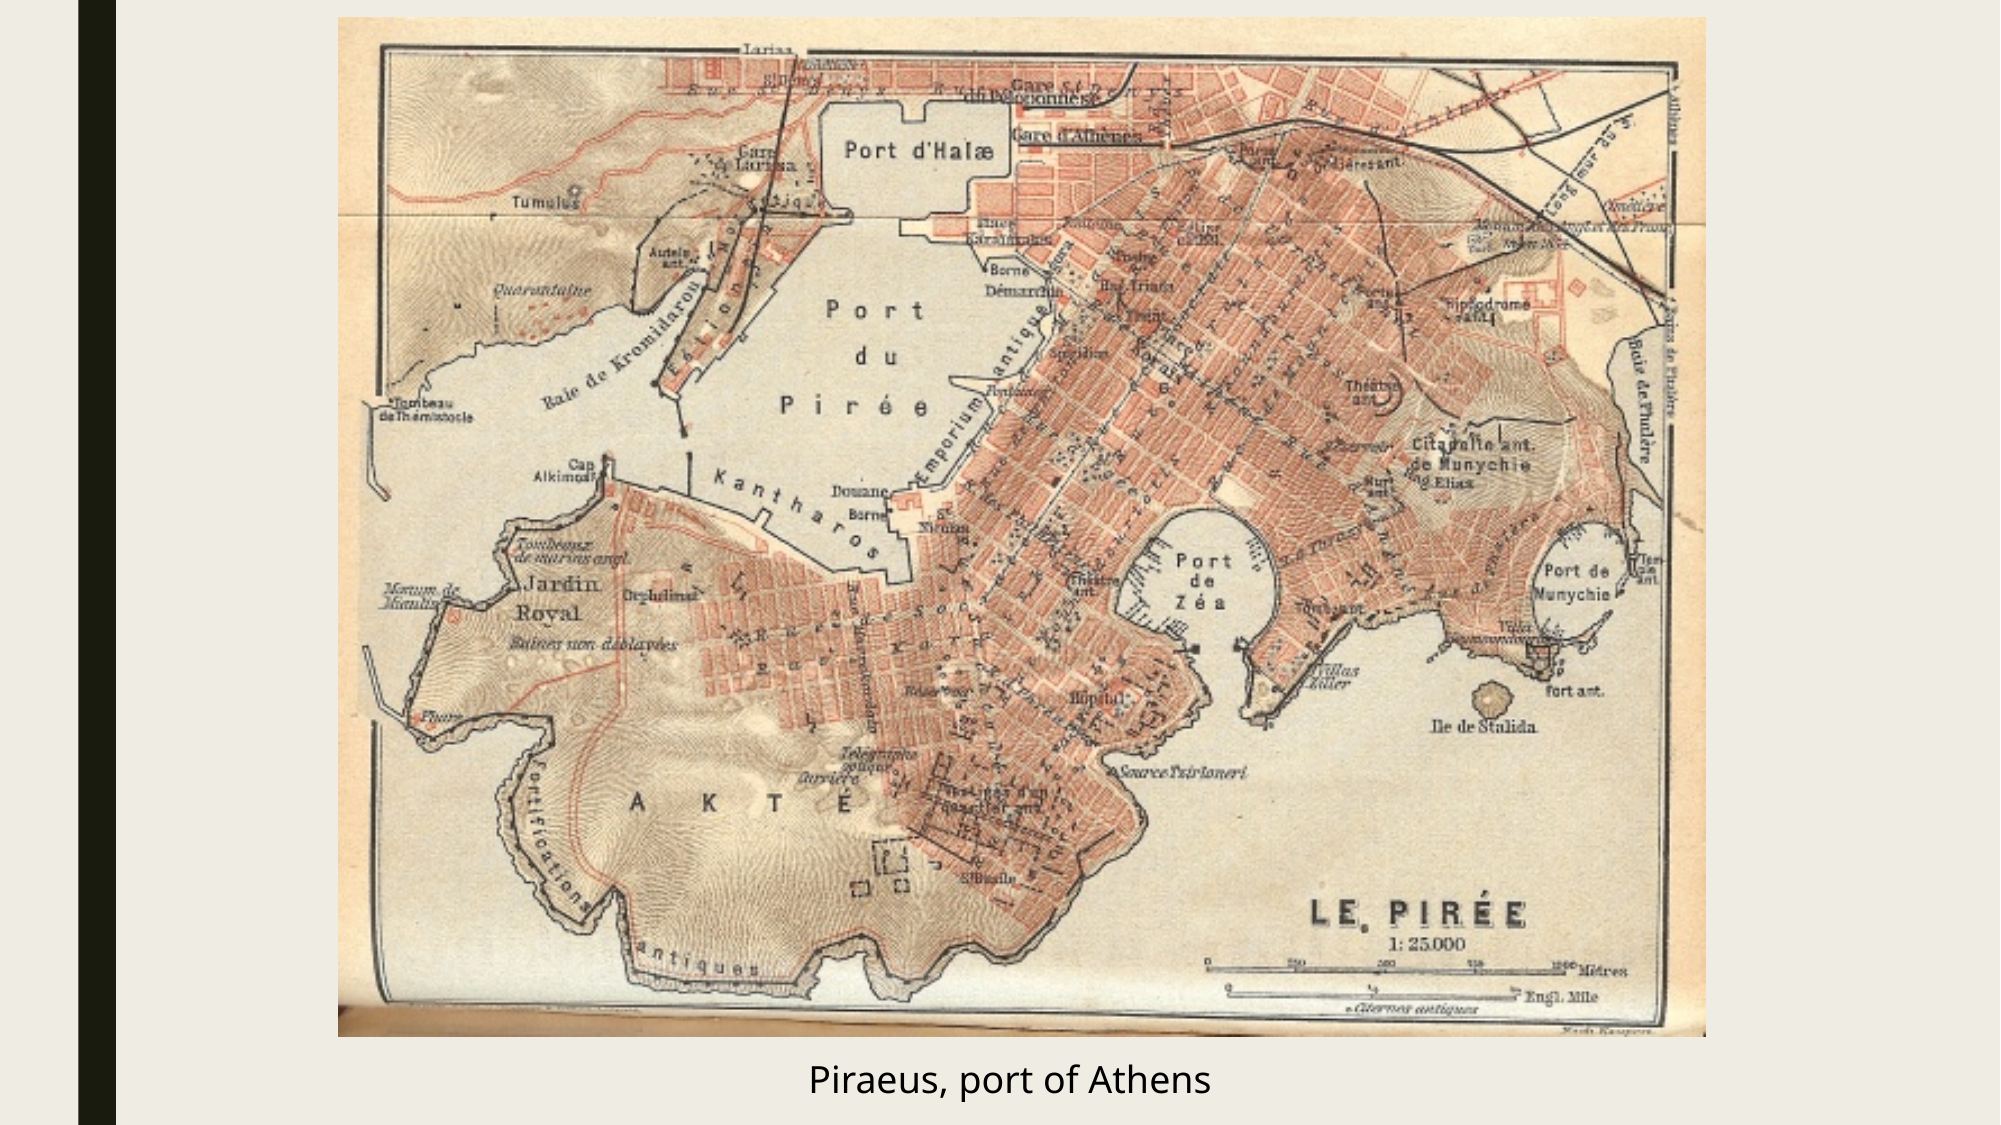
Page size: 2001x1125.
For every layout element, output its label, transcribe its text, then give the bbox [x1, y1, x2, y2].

picture [337, 16, 1706, 1037]
text_box Piraeus, port of Athens [793, 1048, 1722, 1109]
